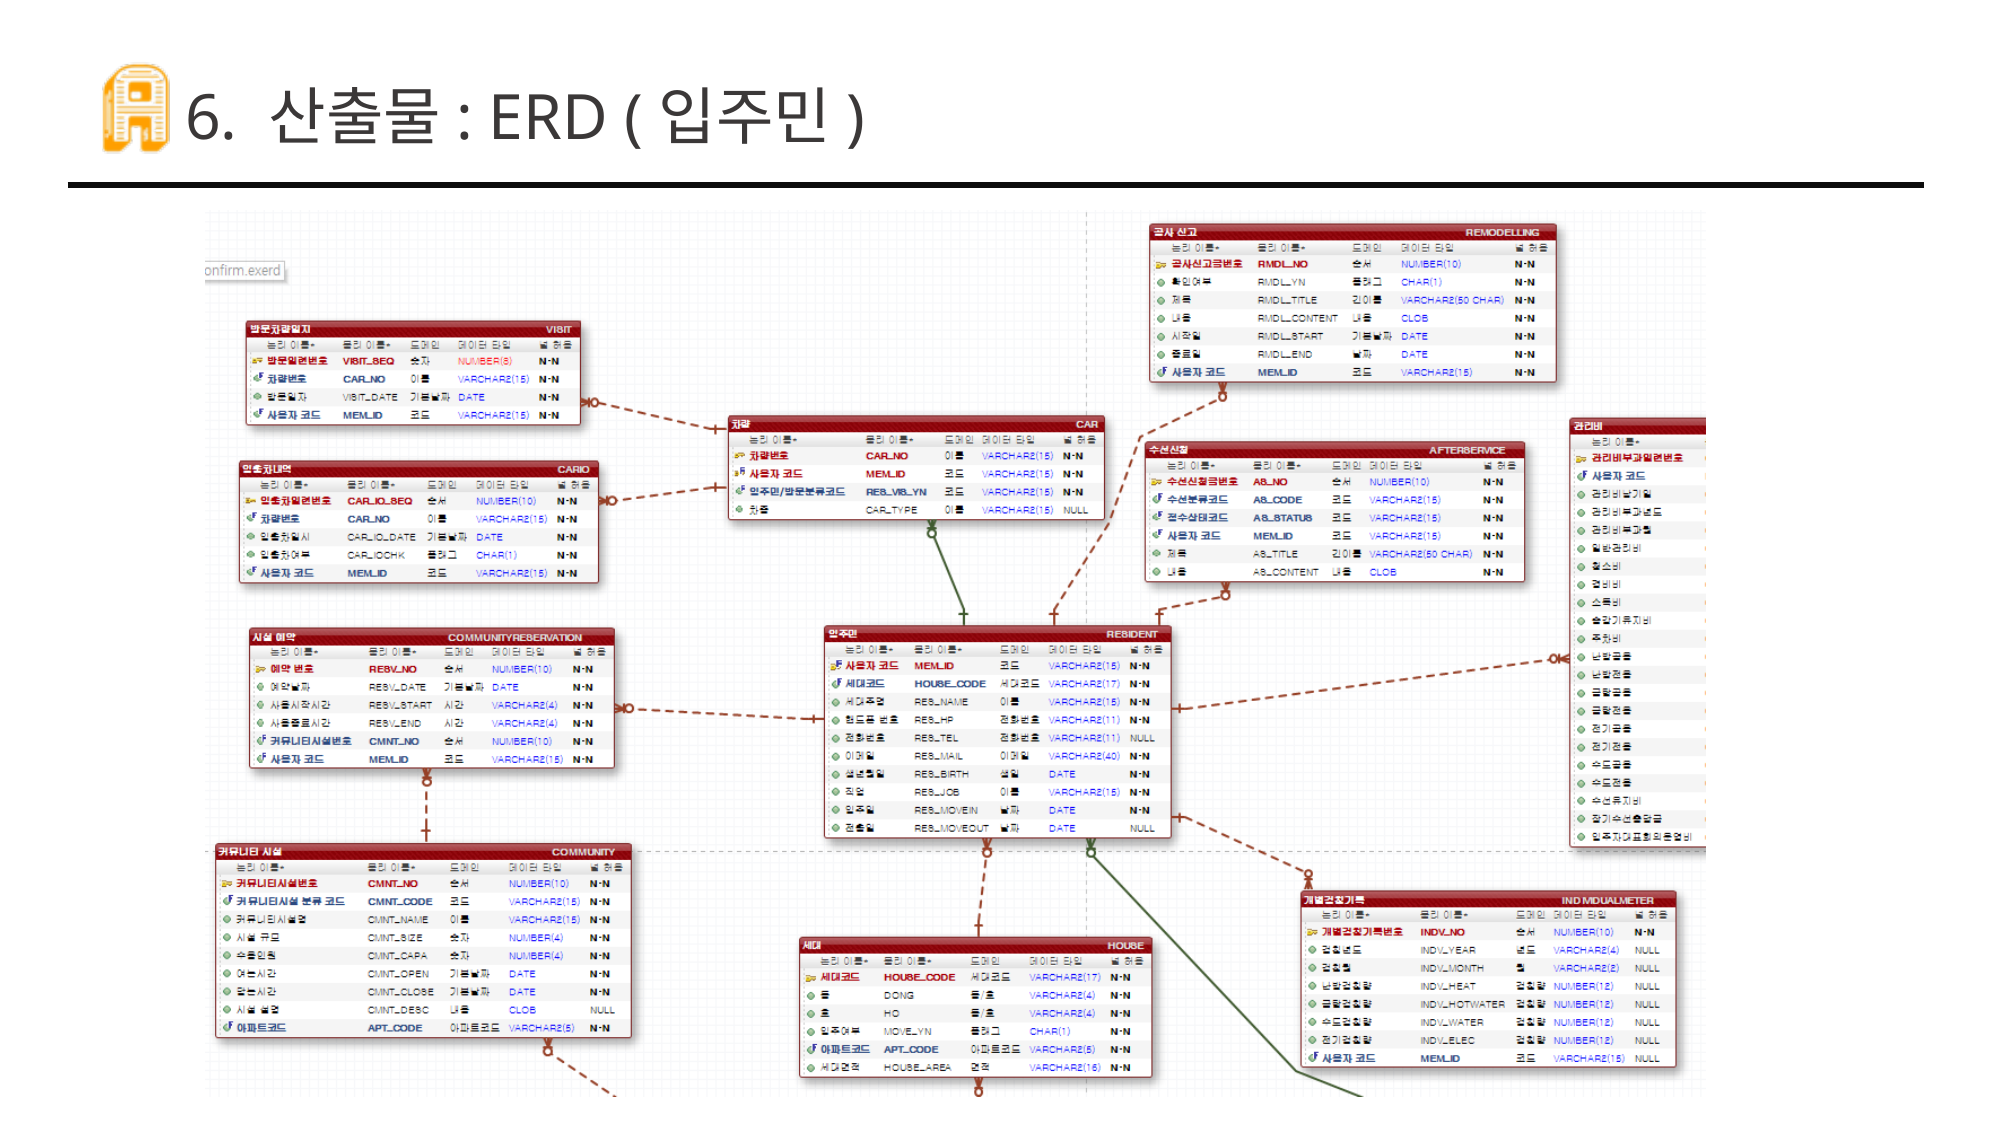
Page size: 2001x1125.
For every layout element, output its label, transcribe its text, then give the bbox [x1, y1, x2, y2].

text_box 6. 산출물: ERD (입주민) [170, 69, 880, 160]
picture [73, 48, 186, 159]
picture [205, 210, 1706, 1097]
